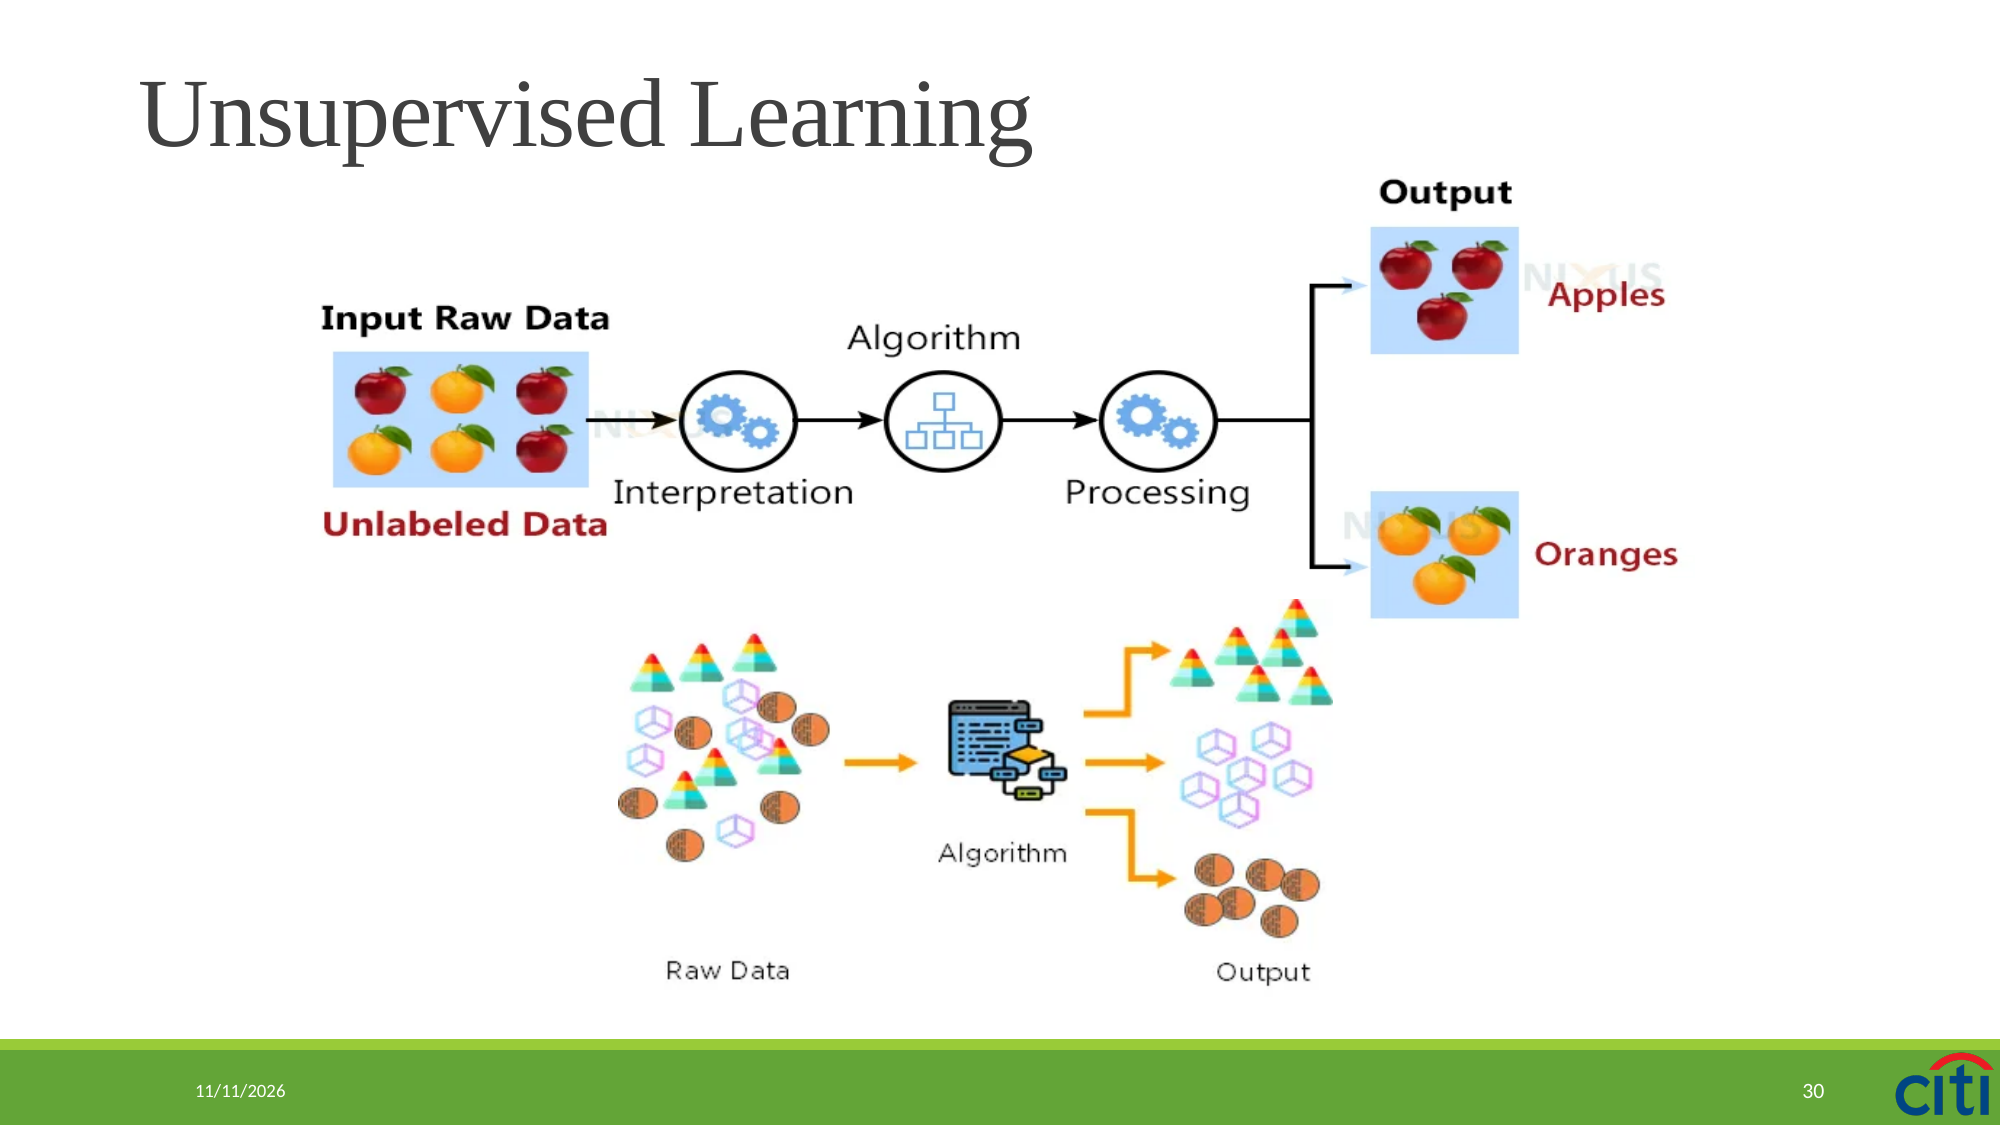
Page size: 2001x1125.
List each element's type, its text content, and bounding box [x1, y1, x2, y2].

slide_number 30 [1624, 1059, 1840, 1120]
picture [111, 168, 1959, 1009]
title Unsupervised Learning [123, 59, 1774, 175]
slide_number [180, 1059, 586, 1120]
picture [1895, 1051, 1994, 1116]
